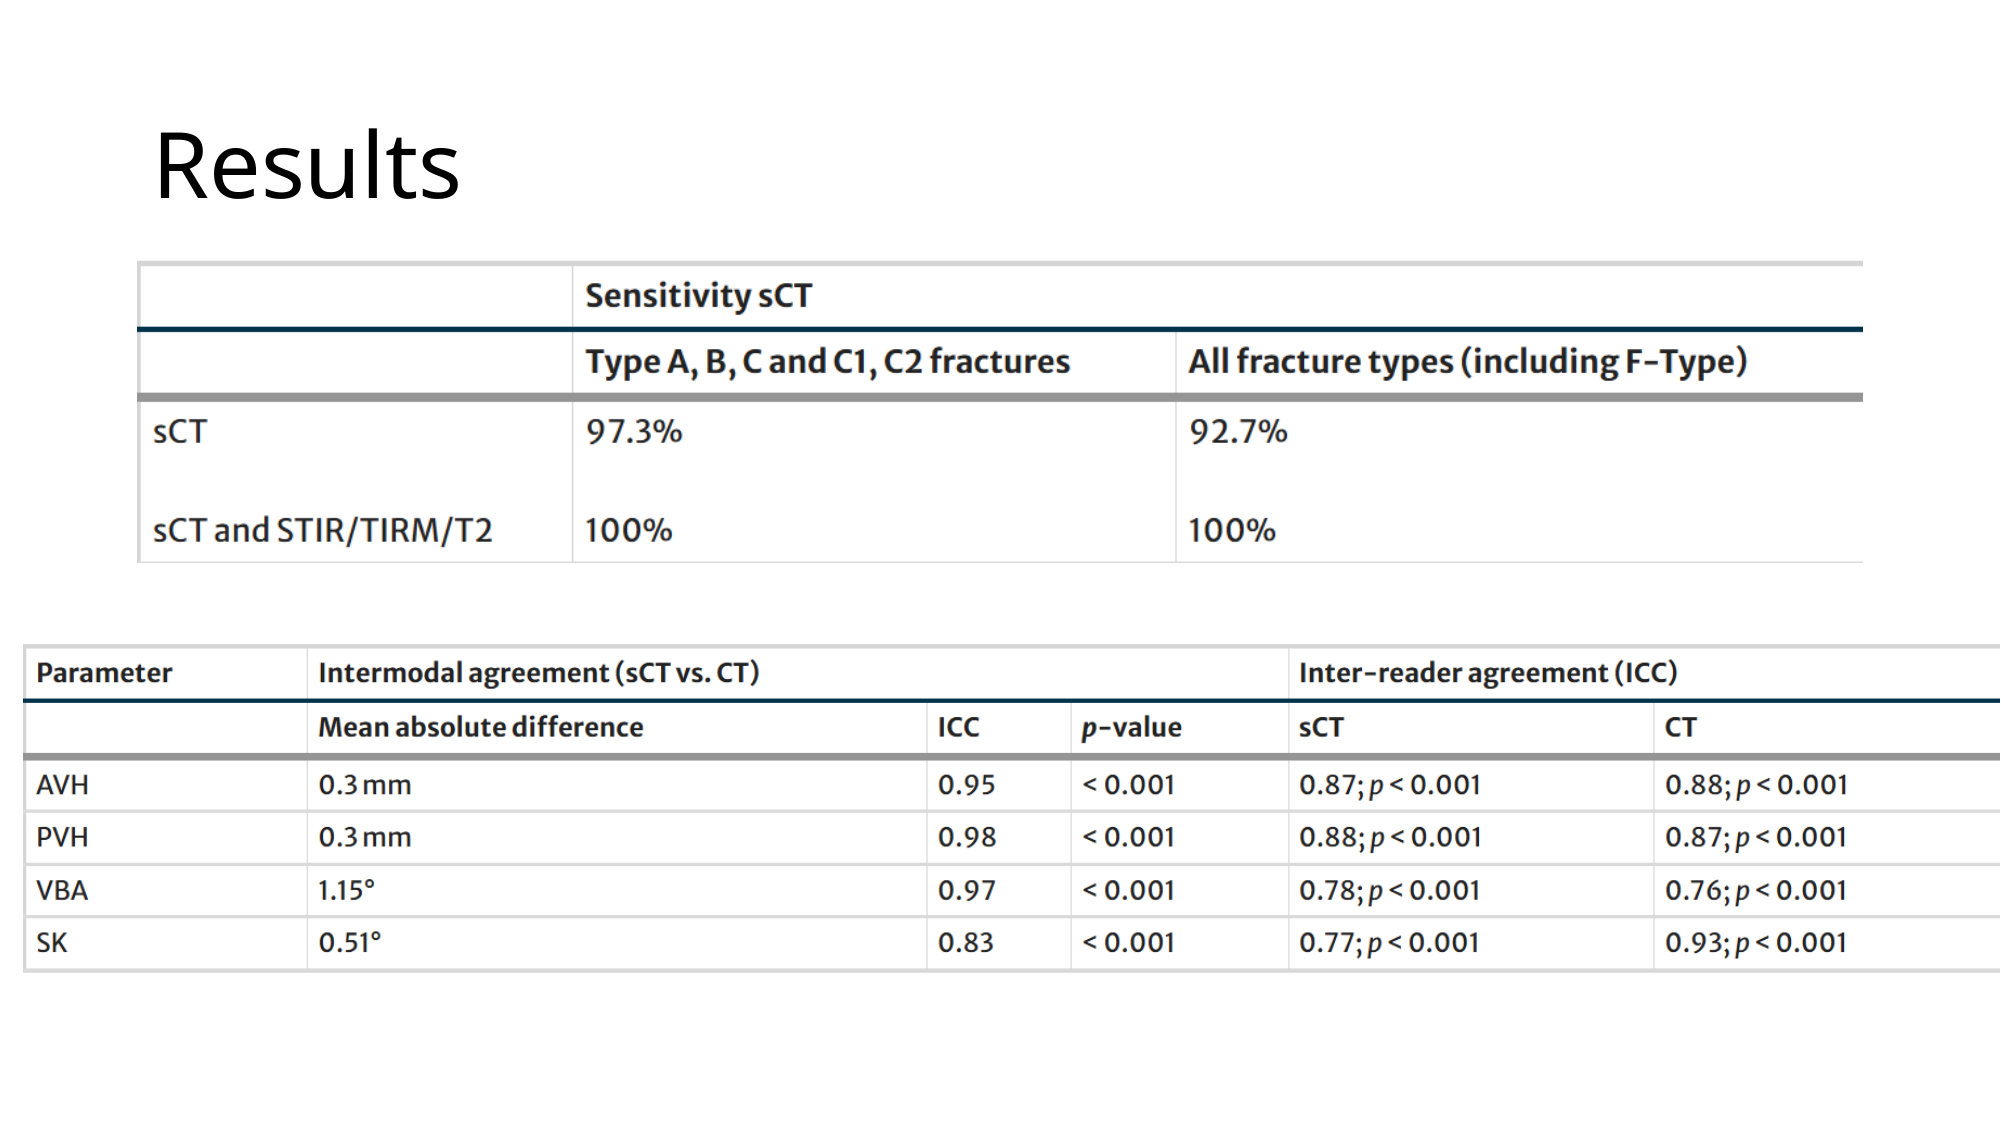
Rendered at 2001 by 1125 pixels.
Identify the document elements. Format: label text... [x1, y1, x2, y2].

picture [23, 642, 2000, 698]
title Results [137, 59, 1863, 257]
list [137, 257, 1863, 563]
picture [23, 703, 2000, 976]
